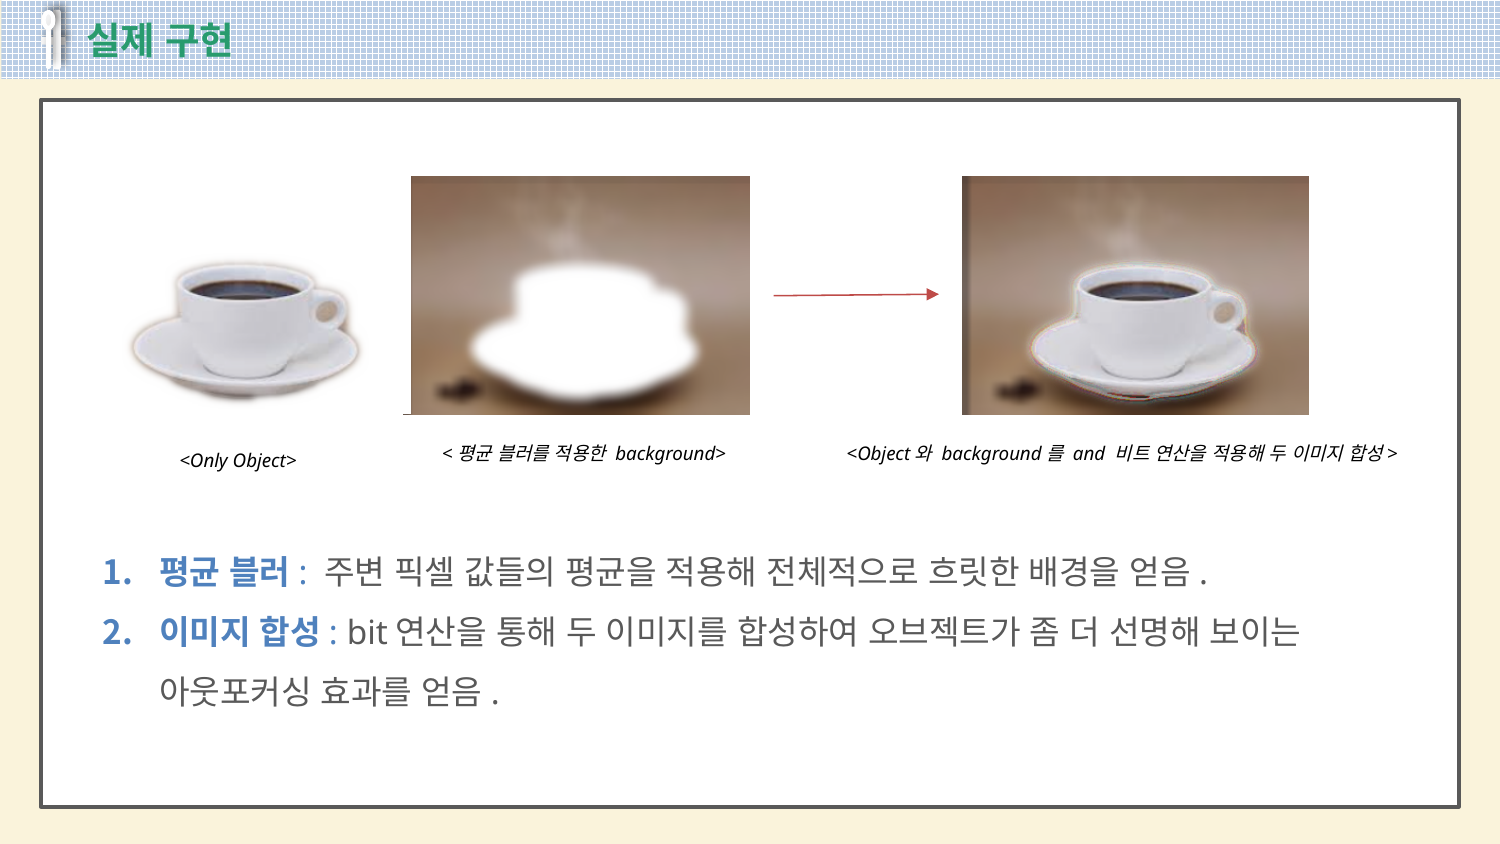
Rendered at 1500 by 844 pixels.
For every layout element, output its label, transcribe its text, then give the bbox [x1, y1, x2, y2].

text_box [40, 11, 66, 68]
text_box <Object와 background를 and 비트 연산을 적용해 두 이미지 합성> [809, 434, 1436, 472]
text_box <Only Object> [64, 441, 411, 479]
picture [64, 174, 751, 416]
text_box <평균 블러를 적용한 background> [410, 434, 757, 472]
picture [962, 176, 1309, 416]
text_box 평균 블러: 주변 픽셀 값들의 평균을 적용해 전체적으로 흐릿한 배경을 얻음. 이미지 합성: bit연산을 통해 두 이미지를 합성하여 오브젝트가 좀 더 선명해 보이는 아웃포커싱 효과를 얻음. [88, 523, 1424, 719]
text_box [39, 98, 1461, 809]
text_box 실제 구현 [0, 0, 1500, 81]
